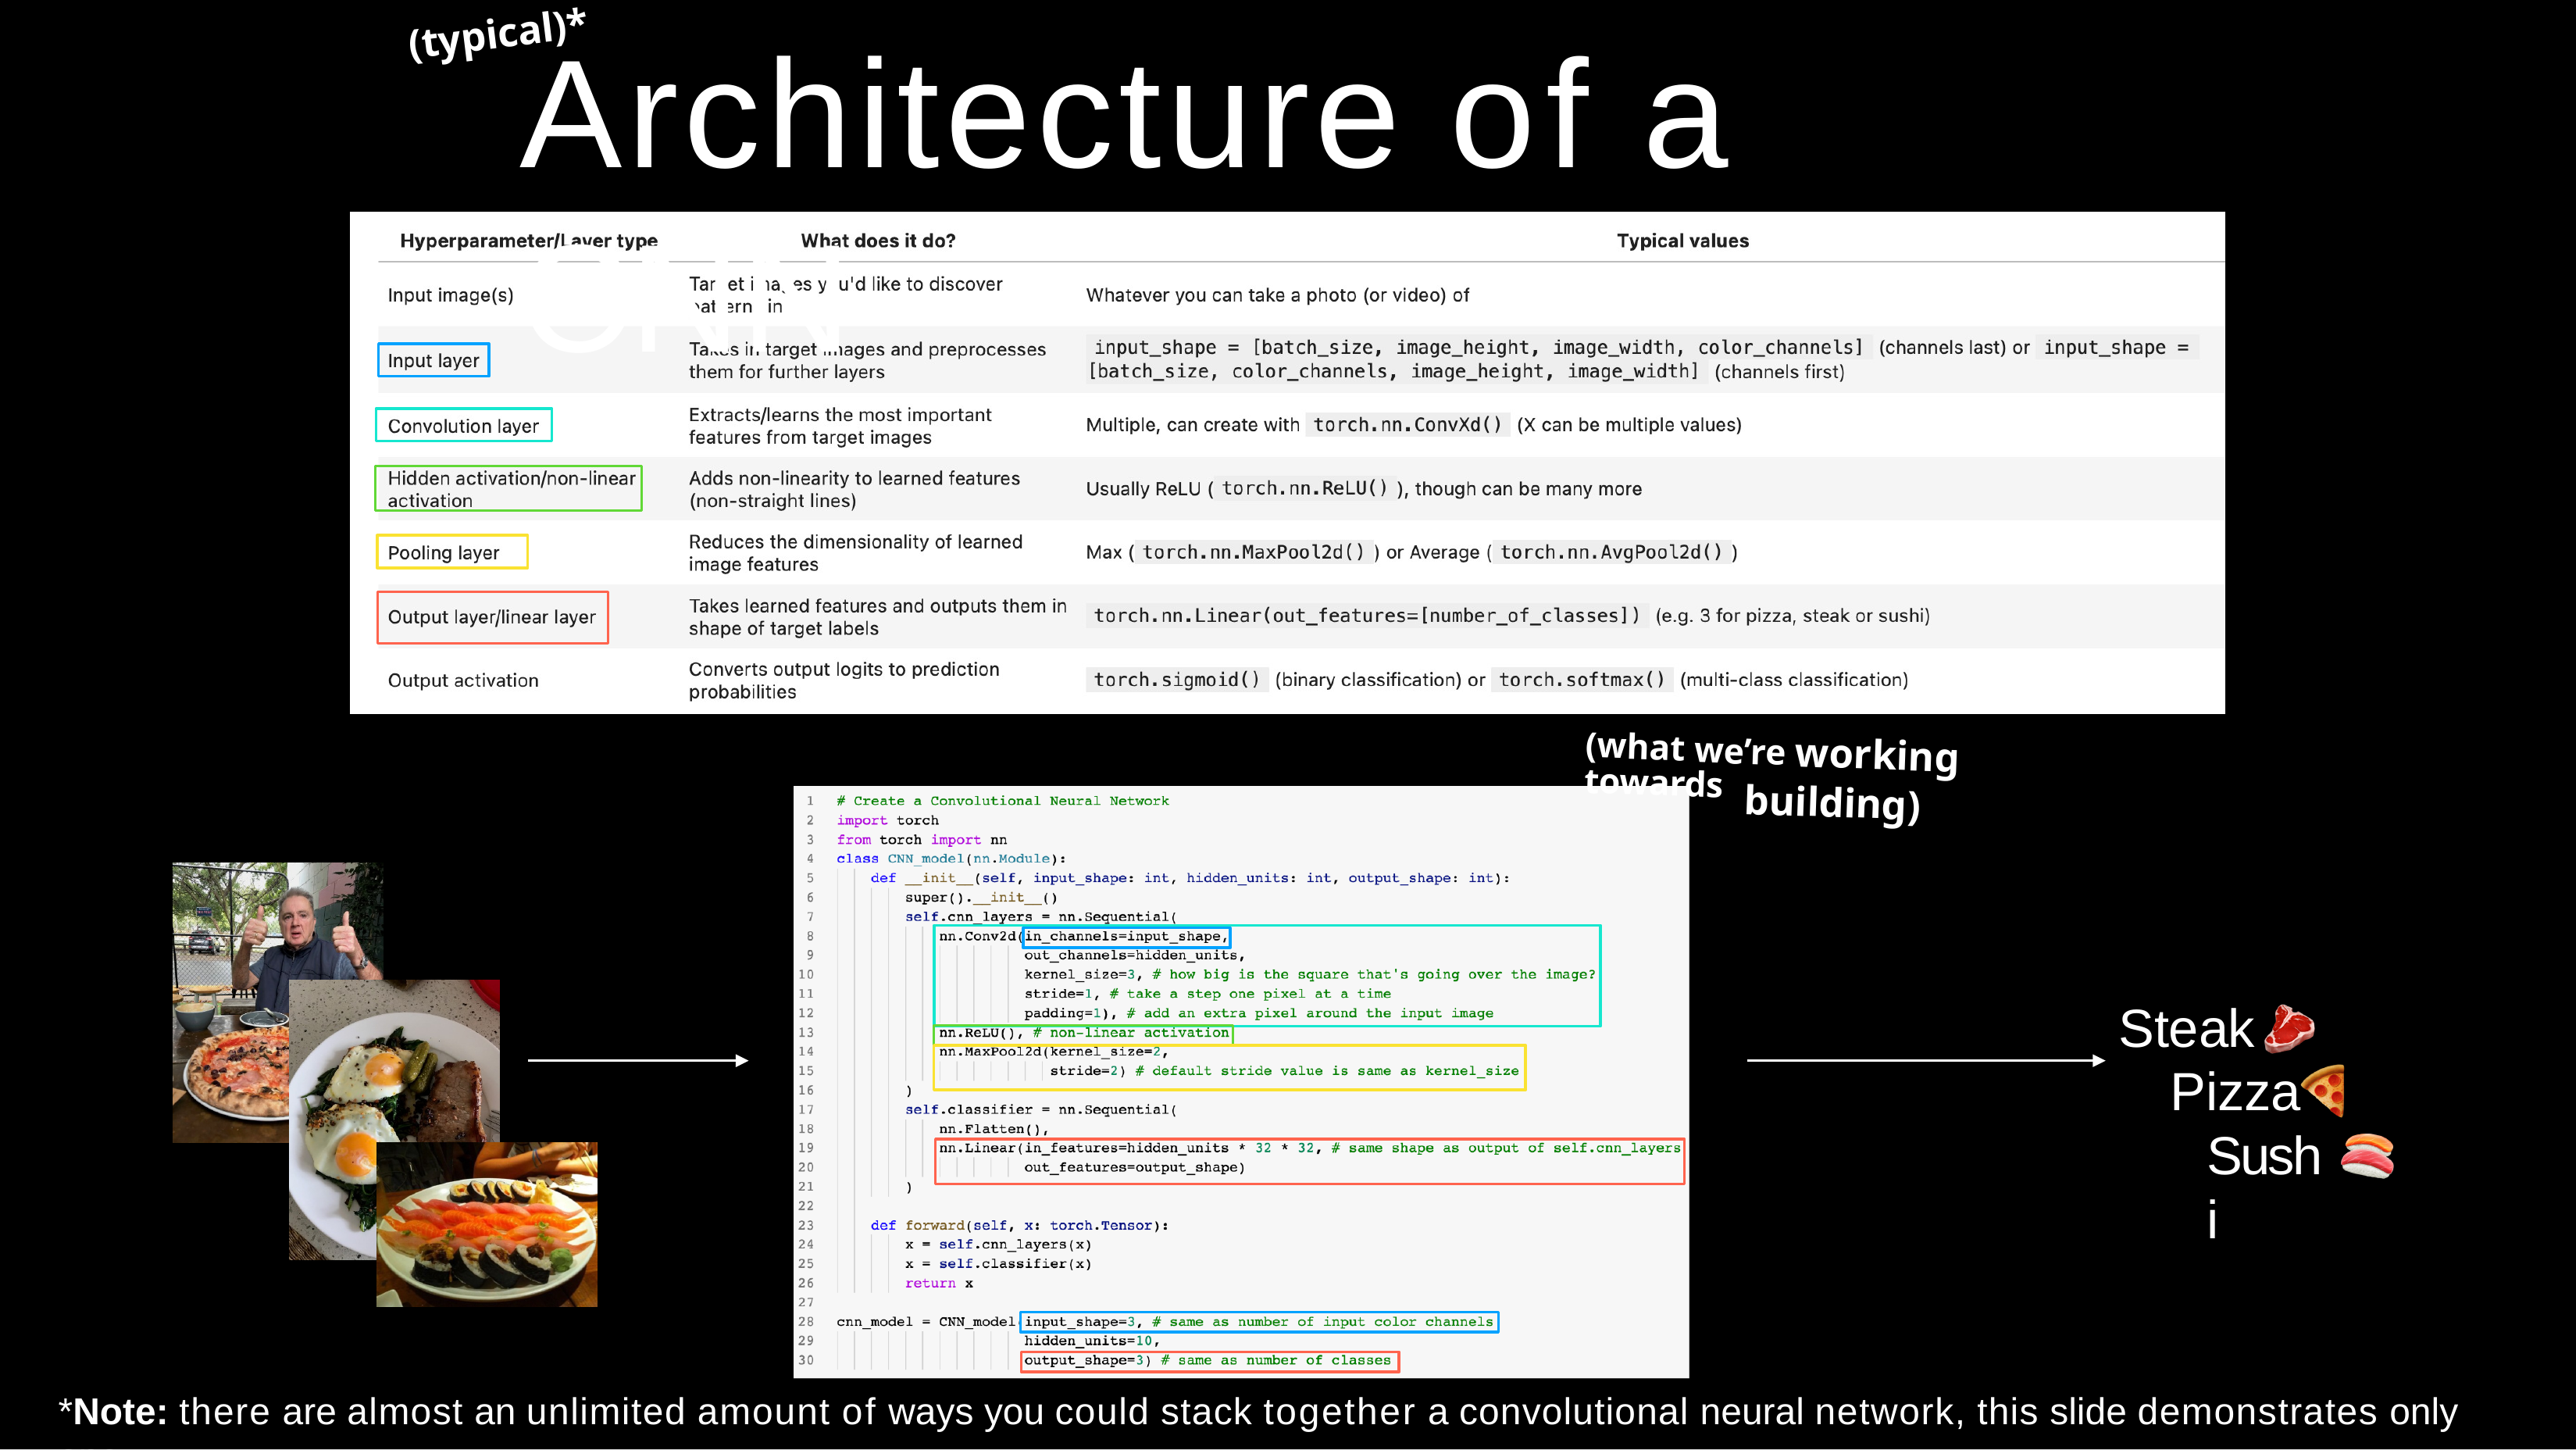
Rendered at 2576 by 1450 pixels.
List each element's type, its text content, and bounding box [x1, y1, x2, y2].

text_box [794, 786, 1690, 1380]
text_box Steak Pizza Sushi [2117, 993, 2331, 1250]
text_box *Note: there are almost an unlimited amount of ways you could stack together a convolutional neural network, this slide demonstrates only one. [56, 1385, 2520, 1450]
text_box (typical)* [407, 9, 595, 67]
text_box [601, 1054, 749, 1068]
picture [2339, 1127, 2394, 1182]
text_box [173, 862, 598, 1308]
text_box (what we’re working towards [1584, 738, 2089, 822]
picture [2262, 1002, 2317, 1056]
text_box building) [1743, 788, 1925, 829]
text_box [1746, 1054, 2107, 1068]
picture [350, 211, 2226, 714]
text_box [933, 1137, 1686, 1334]
title Architecture of a CNN [517, 11, 2060, 209]
picture [2300, 1063, 2355, 1118]
